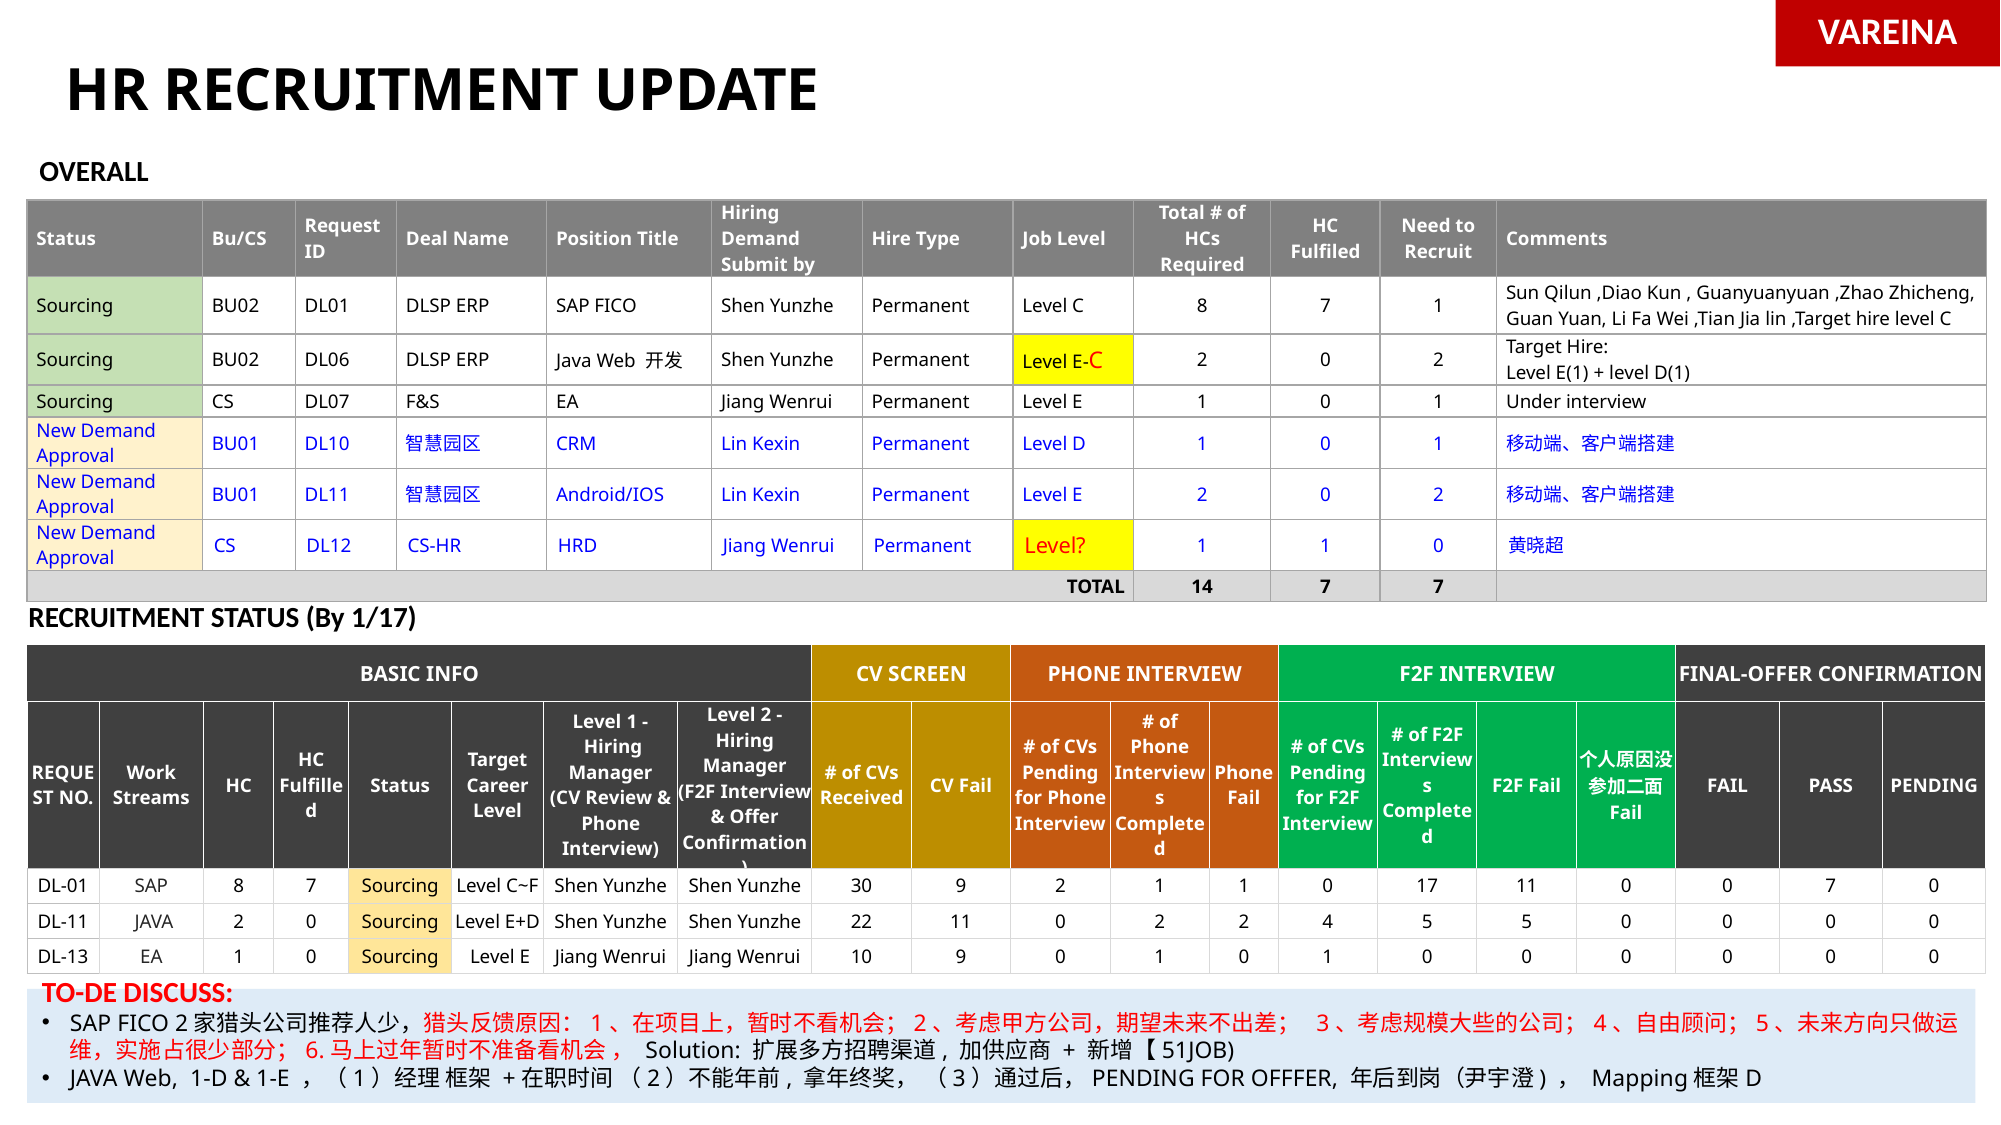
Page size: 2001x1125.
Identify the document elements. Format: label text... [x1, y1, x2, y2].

table_cell JAVA [100, 904, 203, 938]
table_cell Sun Qilun ,Diao Kun , Guanyuanyuan ,Zhao Zhicheng, Guan Yuan, Li Fa Wei ,Tian Jia lin ,Target hire level C [1497, 277, 1986, 333]
table_cell 2 [1210, 904, 1278, 938]
table_cell DL10 [296, 418, 396, 468]
table_cell TOTAL [28, 571, 1133, 601]
table_cell New Demand Approval [28, 520, 202, 570]
table_cell DL06 [296, 335, 396, 384]
table_header PHONE INTERVIEW [1011, 645, 1278, 701]
table_cell 2 [1134, 469, 1270, 519]
text_box TO-DE DISCUSS: SAP FICO 2家猎头公司推荐人少，猎头反馈原因：1、在项目上，暂时不看机会；2、考虑甲方公司，期望未来不出差； 3、考虑规模大些的公司；4、自由顾问；5、未来方向只做运维，实施占很少部分；6.马上过年暂时不准备看机会 ， Solution: 扩展多方招聘渠道, 加供应商 + 新增【51JOB) JAVA Web, 1-D & 1-E ，（1）经理 框架 +在职时间 （2）不能年前, 拿年终奖， （3）通过后，PENDING FOR OFFFER, 年后到岗（尹宇澄) ， Mapping框架D [26, 988, 1976, 1104]
table_cell EA [100, 939, 203, 973]
table_header Request ID [296, 201, 396, 276]
table_cell 1 [1381, 418, 1496, 468]
table_cell 0 [1577, 939, 1675, 973]
table_cell 7 [274, 869, 348, 903]
table_cell HRD [547, 520, 711, 570]
table_cell 0 [1883, 939, 1985, 973]
table_cell 0 [1381, 520, 1496, 570]
table_cell 11 [1477, 869, 1576, 903]
table_cell Level C~F [452, 869, 543, 903]
table_cell 8 [204, 869, 273, 903]
table_header Comments [1497, 201, 1986, 276]
table_cell Lin Kexin [712, 418, 862, 468]
table_cell 2 [1381, 335, 1496, 384]
table_cell CV Fail [912, 702, 1010, 868]
table_cell 0 [274, 904, 348, 938]
table_cell 1 [1134, 386, 1270, 416]
table_header Status [28, 201, 202, 276]
table_cell 7 [1780, 869, 1882, 903]
table_cell Level 1 - Hiring Manager (CV Review & Phone Interview) [544, 702, 677, 868]
table_cell 7 [1271, 277, 1379, 333]
text_box VAREINA [1775, 0, 2000, 67]
table_cell Sourcing [28, 335, 202, 384]
table_cell Shen Yunzhe [712, 277, 862, 333]
table_cell 2 [1381, 469, 1496, 519]
table_cell 5 [1477, 904, 1576, 938]
table_cell 0 [1271, 386, 1379, 416]
table_cell Java Web 开发 [547, 335, 711, 384]
table_cell 1 [1111, 869, 1209, 903]
table_cell 智慧园区 [397, 418, 546, 468]
table_cell 14 [1134, 571, 1270, 601]
table_cell # of CVs Pending for F2F Interview [1279, 702, 1377, 868]
table_cell 1 [1271, 520, 1379, 570]
table_cell [1497, 571, 1986, 601]
table_cell Lin Kexin [712, 469, 862, 519]
table_cell Permanent [863, 469, 1012, 519]
table_cell # of CVs Pending for Phone Interview [1011, 702, 1110, 868]
table_cell Shen Yunzhe [678, 904, 811, 938]
table_header Total # of HCs Required [1134, 201, 1270, 276]
table_cell Permanent [863, 335, 1012, 384]
table_cell DL-13 [28, 939, 99, 973]
text_box RECRUITMENT STATUS (By 1/17) [13, 590, 483, 641]
table_cell Level E [452, 939, 543, 973]
table_cell 个人原因没参加二面 Fail [1577, 702, 1675, 868]
table_cell HC Fulfilled [274, 702, 348, 868]
table_cell New Demand Approval [28, 418, 202, 468]
table_cell 1 [204, 939, 273, 973]
table_cell CS [203, 520, 295, 570]
table_cell 8 [1134, 277, 1270, 333]
table_cell FAIL [1676, 702, 1779, 868]
table_cell 7 [1381, 571, 1496, 601]
table_header Job Level [1014, 201, 1133, 276]
table_cell 10 [812, 939, 911, 973]
table_header Hiring Demand Submit by [712, 201, 862, 276]
table_cell 0 [1271, 418, 1379, 468]
table_cell BU02 [203, 335, 295, 384]
table_cell Level E+D [452, 904, 543, 938]
table_cell Under interview [1497, 386, 1986, 416]
table_cell Phone Fail [1210, 702, 1278, 868]
table_cell Level D [1014, 418, 1133, 468]
table_cell Sourcing [28, 277, 202, 333]
table_cell Permanent [863, 277, 1012, 333]
table_cell Shen Yunzhe [678, 869, 811, 903]
table_cell Jiang Wenrui [678, 939, 811, 973]
table_cell Target Career Level [452, 702, 543, 868]
table_cell DL11 [296, 469, 396, 519]
table_header CV SCREEN [812, 645, 1010, 701]
table_cell 1 [1381, 277, 1496, 333]
table_cell Shen Yunzhe [712, 335, 862, 384]
table_cell 0 [1477, 939, 1576, 973]
table_cell Jiang Wenrui [712, 520, 862, 570]
table_cell Jiang Wenrui [712, 386, 862, 416]
table_cell 0 [1577, 869, 1675, 903]
table_cell SAP [100, 869, 203, 903]
table_cell Status [349, 702, 451, 868]
table_header HC Fulfiled [1271, 201, 1379, 276]
table_cell F2F Fail [1477, 702, 1576, 868]
table_cell BU01 [203, 418, 295, 468]
table_cell 17 [1378, 869, 1476, 903]
table_cell BU01 [203, 469, 295, 519]
table_cell 0 [274, 939, 348, 973]
table_cell 2 [1111, 904, 1209, 938]
table_cell Permanent [863, 520, 1012, 570]
table_cell 2 [204, 904, 273, 938]
table_cell # of Phone Interviews Completed [1111, 702, 1209, 868]
table_cell 0 [1676, 939, 1779, 973]
table_header Deal Name [397, 201, 546, 276]
text_box HR RECRUITMENT UPDATE [50, 37, 1776, 142]
table_cell F&S [397, 386, 546, 416]
table_cell Level E-C [1014, 335, 1133, 384]
table_cell 移动端、客户端搭建 [1497, 469, 1986, 519]
table_cell 0 [1210, 939, 1278, 973]
text_box OVERALL [24, 144, 254, 195]
table_header Bu/CS [203, 201, 295, 276]
table_cell 0 [1676, 904, 1779, 938]
table_cell Level 2 - Hiring Manager (F2F Interview & Offer Confirmation ) [678, 702, 811, 868]
table_cell CS-HR [397, 520, 546, 570]
table_cell 11 [912, 904, 1010, 938]
table_cell Sourcing [349, 939, 451, 973]
table_cell DL07 [296, 386, 396, 416]
table_cell CRM [547, 418, 711, 468]
table_header BASIC INFO [27, 645, 811, 701]
table_cell Sourcing [28, 386, 202, 416]
table_cell 0 [1271, 335, 1379, 384]
table_cell BU02 [203, 277, 295, 333]
table_cell 0 [1011, 939, 1110, 973]
table_cell REQUEST NO. [28, 702, 99, 868]
table_cell Permanent [863, 418, 1012, 468]
table_cell 0 [1378, 939, 1476, 973]
table_cell 2 [1134, 335, 1270, 384]
table_cell 7 [1271, 571, 1379, 601]
table_cell Shen Yunzhe [544, 869, 677, 903]
table_cell Jiang Wenrui [544, 939, 677, 973]
table_cell Shen Yunzhe [544, 904, 677, 938]
table_cell 1 [1111, 939, 1209, 973]
table_cell 黄晓超 [1497, 520, 1986, 570]
table_cell EA [547, 386, 711, 416]
table_cell 0 [1780, 904, 1882, 938]
table_cell Level? [1014, 520, 1133, 570]
table_cell 0 [1676, 869, 1779, 903]
table_cell Level E [1014, 469, 1133, 519]
table_cell 1 [1210, 869, 1278, 903]
table_cell PASS [1780, 702, 1882, 868]
table_cell Sourcing [349, 904, 451, 938]
table_cell 0 [1279, 869, 1377, 903]
table_cell Permanent [863, 386, 1012, 416]
table_cell Level E [1014, 386, 1133, 416]
table_cell CS [203, 386, 295, 416]
table_cell 5 [1378, 904, 1476, 938]
table_cell 22 [812, 904, 911, 938]
table_cell HC [204, 702, 273, 868]
table_header F2F INTERVIEW [1279, 645, 1675, 701]
table_cell 2 [1011, 869, 1110, 903]
table_cell 0 [1780, 939, 1882, 973]
table_cell # of CVs Received [812, 702, 911, 868]
table_cell DL-01 [28, 869, 99, 903]
table_cell DL12 [296, 520, 396, 570]
table_cell 1 [1279, 939, 1377, 973]
table_cell DL01 [296, 277, 396, 333]
table_cell SAP FICO [547, 277, 711, 333]
table_cell 移动端、客户端搭建 [1497, 418, 1986, 468]
table_cell 1 [1134, 520, 1270, 570]
table_cell 0 [1011, 904, 1110, 938]
table_cell 1 [1381, 386, 1496, 416]
table_cell Target Hire: Level E(1) + level D(1) [1497, 335, 1986, 384]
table_cell DL-11 [28, 904, 99, 938]
table_cell Android/IOS [547, 469, 711, 519]
table_header FINAL-OFFER CONFIRMATION [1676, 645, 1985, 701]
table_cell 0 [1577, 904, 1675, 938]
table_cell Sourcing [349, 869, 451, 903]
table_cell 智慧园区 [397, 469, 546, 519]
table_cell PENDING [1883, 702, 1985, 868]
table_header Hire Type [863, 201, 1012, 276]
table_cell 9 [912, 939, 1010, 973]
table_cell 0 [1271, 469, 1379, 519]
table_header Need to Recruit [1381, 201, 1496, 276]
table_cell 0 [1883, 869, 1985, 903]
table_cell 9 [912, 869, 1010, 903]
table_cell 4 [1279, 904, 1377, 938]
table_header Position Title [547, 201, 711, 276]
table_cell 1 [1134, 418, 1270, 468]
table_cell DLSP ERP [397, 277, 546, 333]
table_cell Level C [1014, 277, 1133, 333]
table_cell 0 [1883, 904, 1985, 938]
table_cell 30 [812, 869, 911, 903]
table_cell New Demand Approval [28, 469, 202, 519]
table_cell Work Streams [100, 702, 203, 868]
table_cell DLSP ERP [397, 335, 546, 384]
table_cell # of F2F Interviews Completed [1378, 702, 1476, 868]
